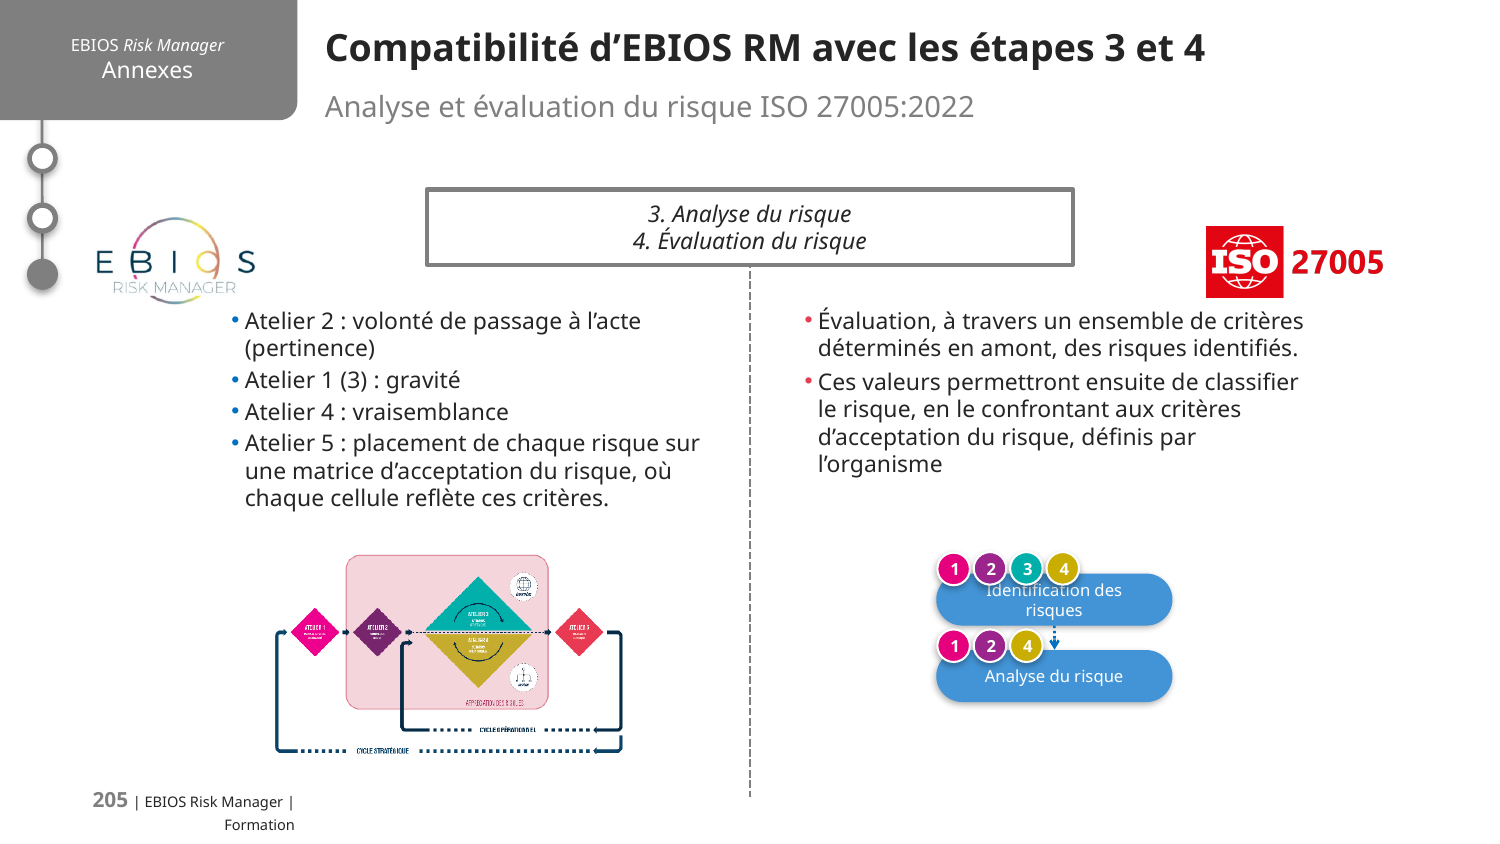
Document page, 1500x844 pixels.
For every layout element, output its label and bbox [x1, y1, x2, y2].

text_box [803, 306, 1306, 422]
text_box [935, 551, 1173, 703]
text_box [425, 187, 1075, 798]
picture [90, 214, 257, 310]
text_box [324, 88, 1381, 124]
picture [273, 551, 625, 757]
text_box [230, 306, 740, 597]
text_box [324, 23, 1447, 69]
picture [1206, 226, 1395, 298]
